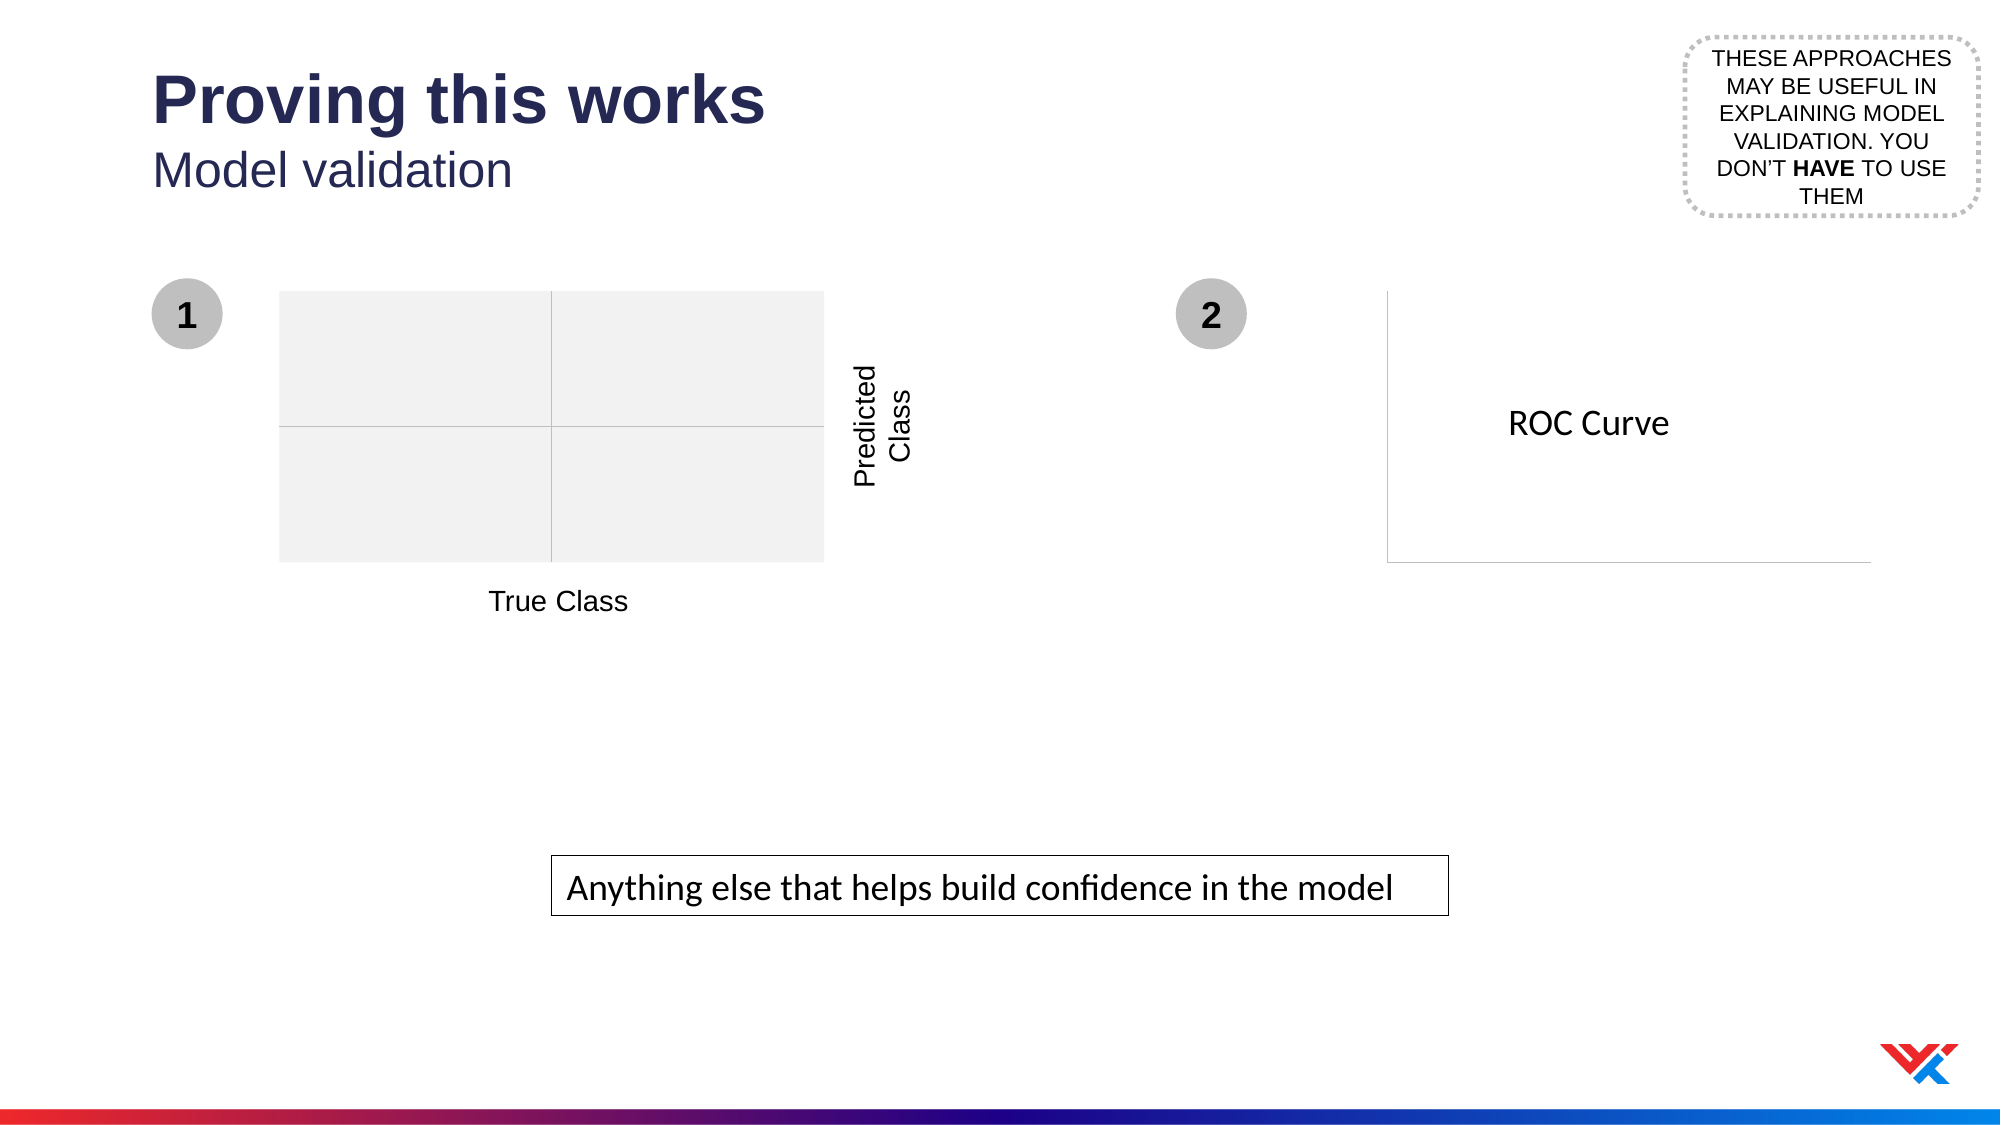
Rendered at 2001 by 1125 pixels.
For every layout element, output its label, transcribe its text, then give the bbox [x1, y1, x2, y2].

text_box Predicted Class [838, 336, 923, 517]
picture [0, 1109, 2000, 1125]
text_box THESE APPROACHES MAY BE USEFUL IN EXPLAINING MODEL VALIDATION. YOU DON’T HAVE TO USE THEM [1683, 36, 1980, 217]
text_box 2 [1174, 277, 1248, 351]
text_box ROC Curve [1493, 390, 1685, 451]
text_box [552, 290, 825, 426]
text_box [278, 290, 551, 563]
text_box True Class [468, 574, 649, 625]
title Proving this works Model validation [137, 59, 1685, 193]
text_box Anything else that helps build confidence in the model [551, 855, 1449, 916]
text_box [552, 427, 825, 563]
text_box 1 [150, 277, 224, 351]
